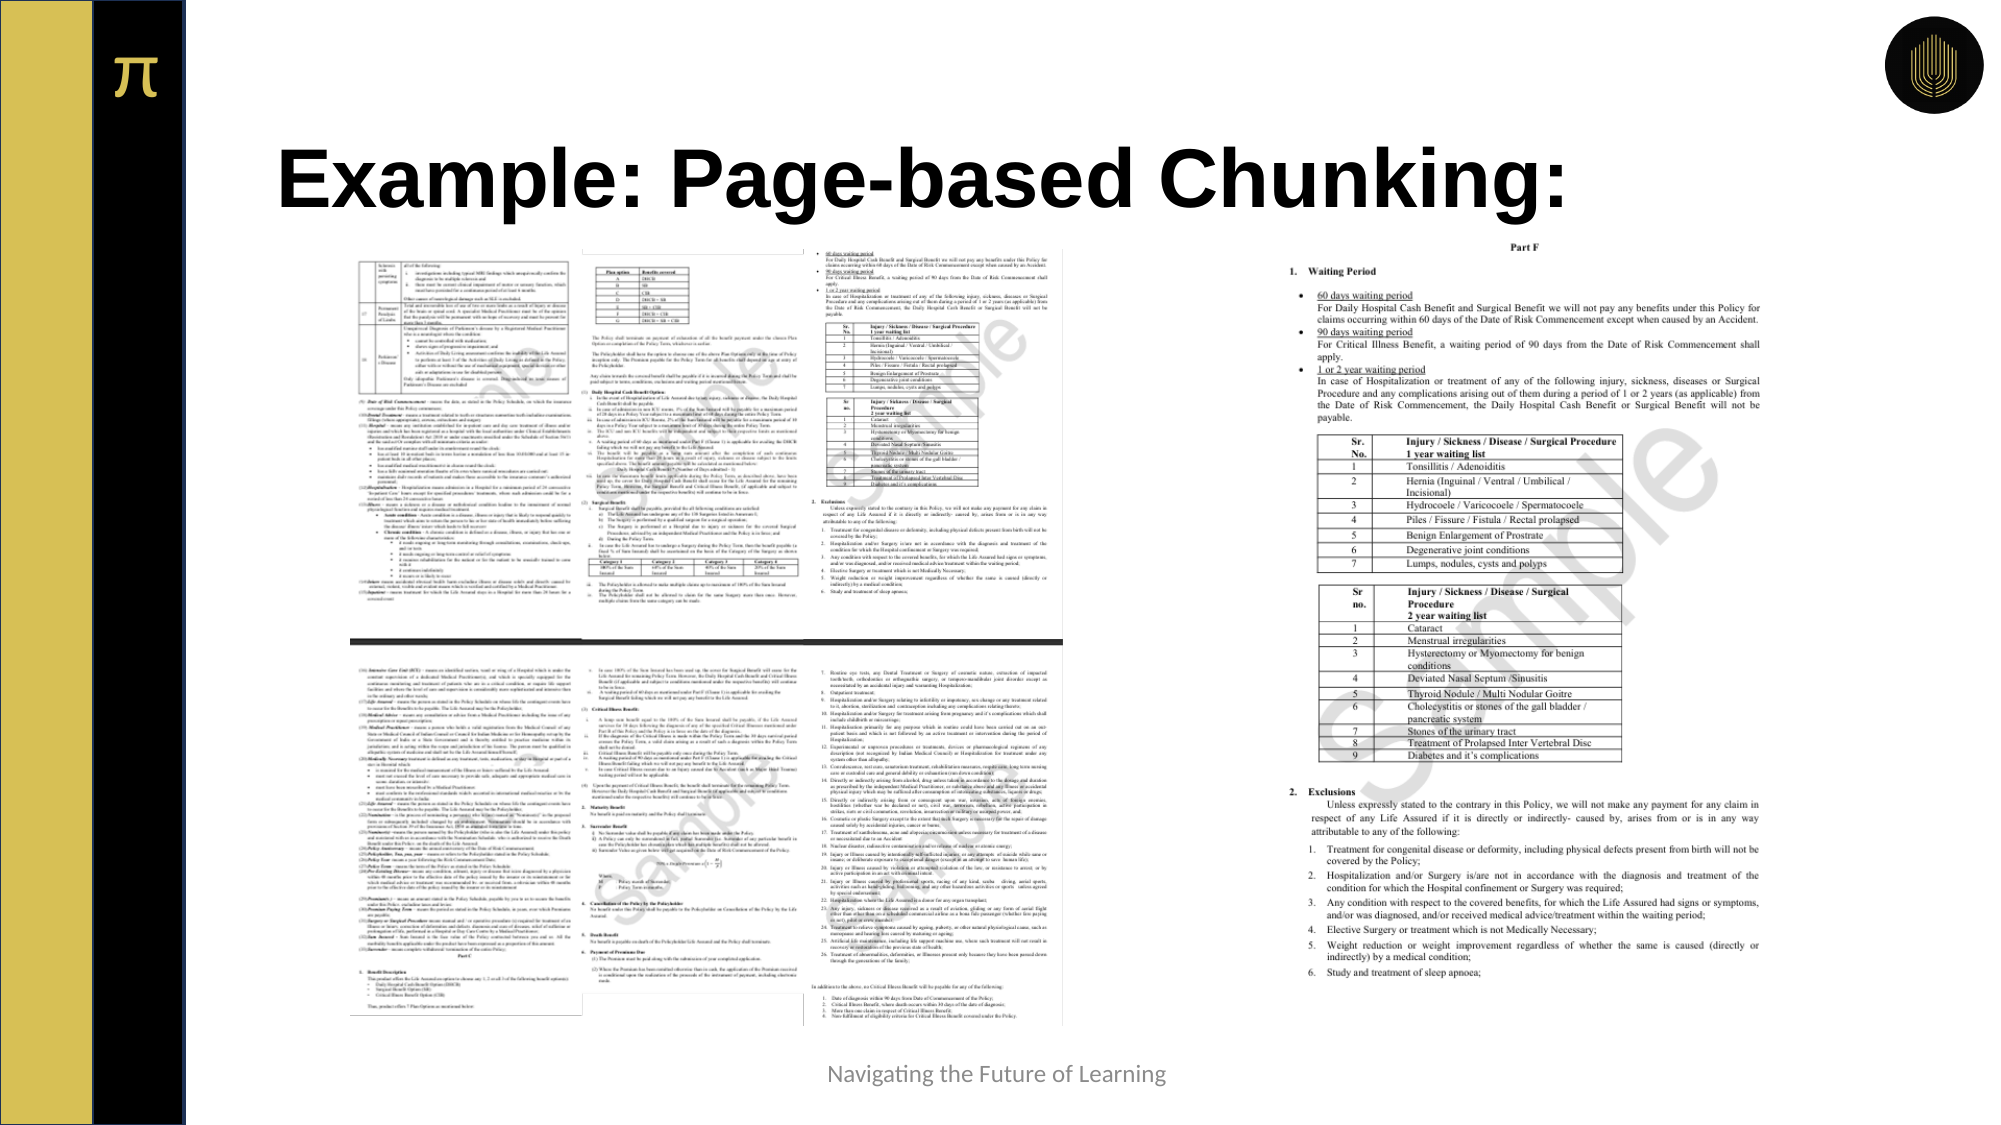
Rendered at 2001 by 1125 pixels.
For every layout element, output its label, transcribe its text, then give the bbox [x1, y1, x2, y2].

picture [1837, 0, 2000, 164]
text_box π [98, 7, 172, 122]
text_box [92, 0, 184, 1125]
footer Navigating the Future of Learning [662, 1042, 1338, 1103]
picture [1282, 232, 1762, 981]
picture [350, 249, 1064, 1026]
text_box Example: Page-based Chunking: [261, 29, 1867, 233]
text_box [0, 0, 92, 1125]
